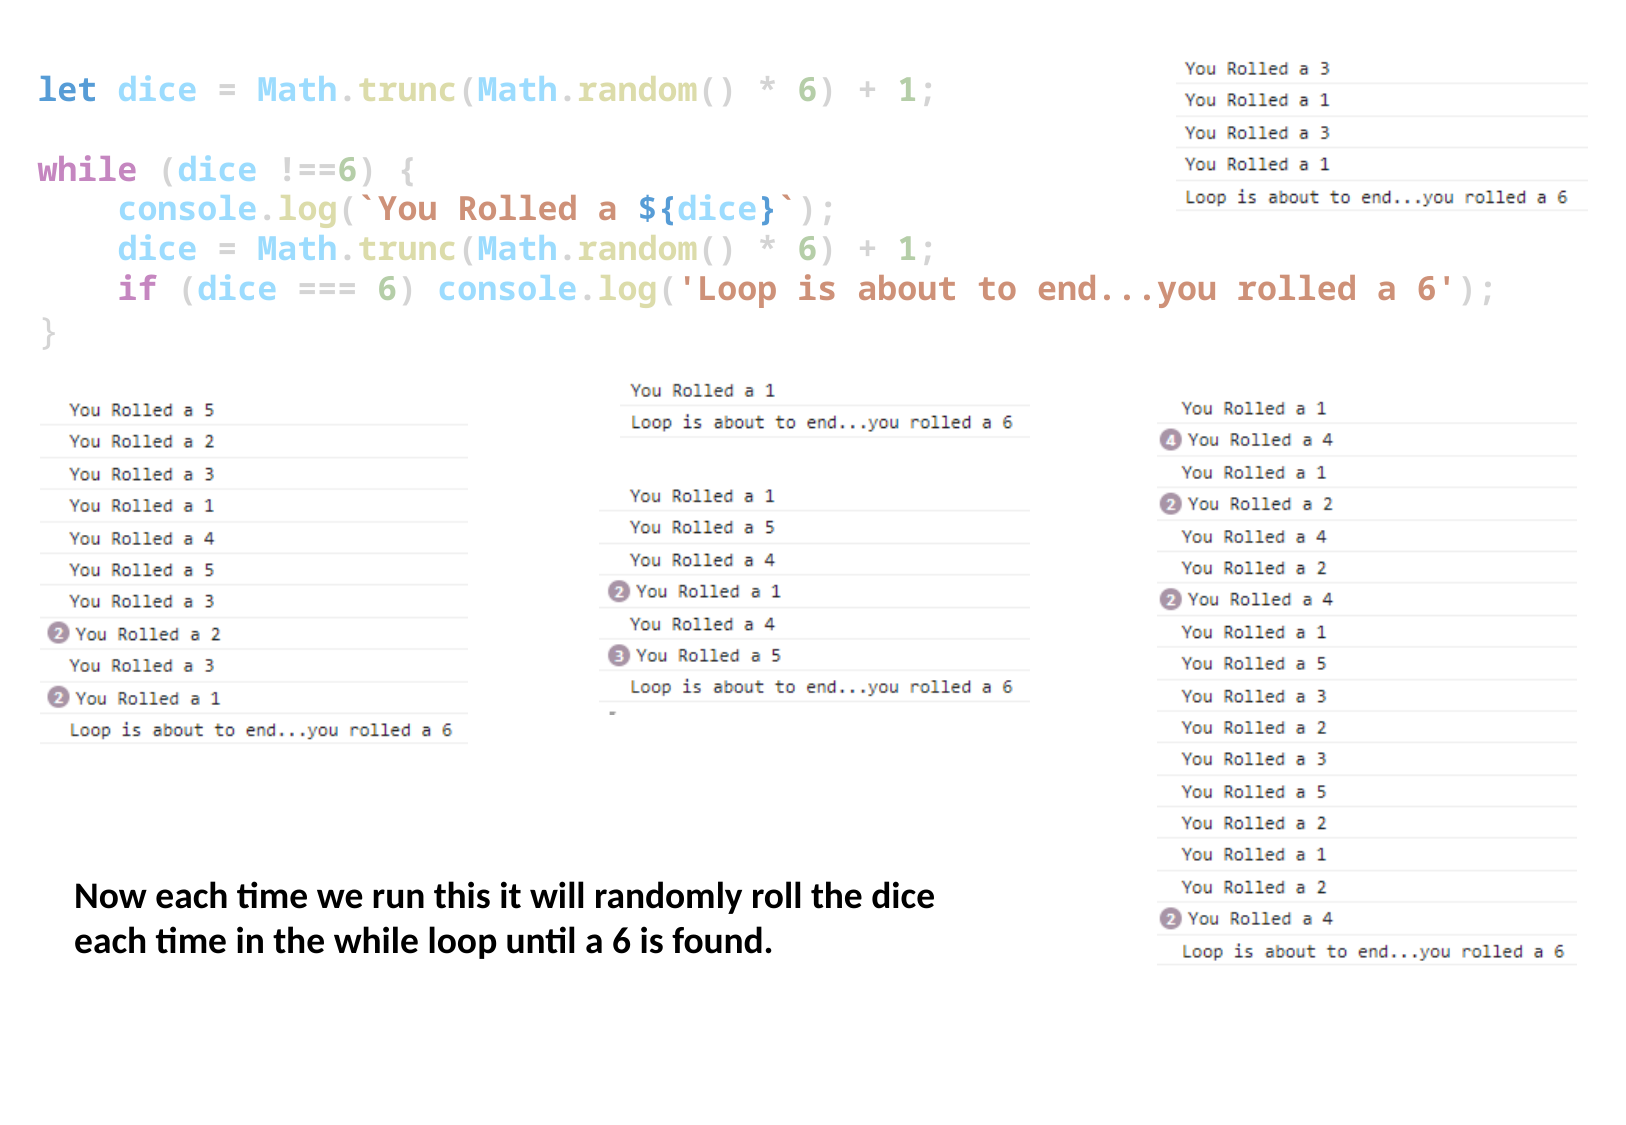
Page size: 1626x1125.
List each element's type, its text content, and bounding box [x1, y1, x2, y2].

text_box let dice = Math.trunc(Math.random() * 6) + 1; while (dice !==6) { console.log(`You Rolled a ${dice}`); dice = Math.trunc(Math.random() * 6) + 1; if (dice === 6) console.log('Loop is about to end...you rolled a 6'); } [22, 60, 1567, 360]
picture [1157, 396, 1577, 975]
picture [620, 378, 1030, 446]
picture [40, 396, 468, 752]
text_box Now each time we run this it will randomly roll the dice each time in the while loop until a 6 is found. [59, 864, 1030, 1014]
picture [599, 482, 1030, 715]
picture [1176, 53, 1588, 216]
